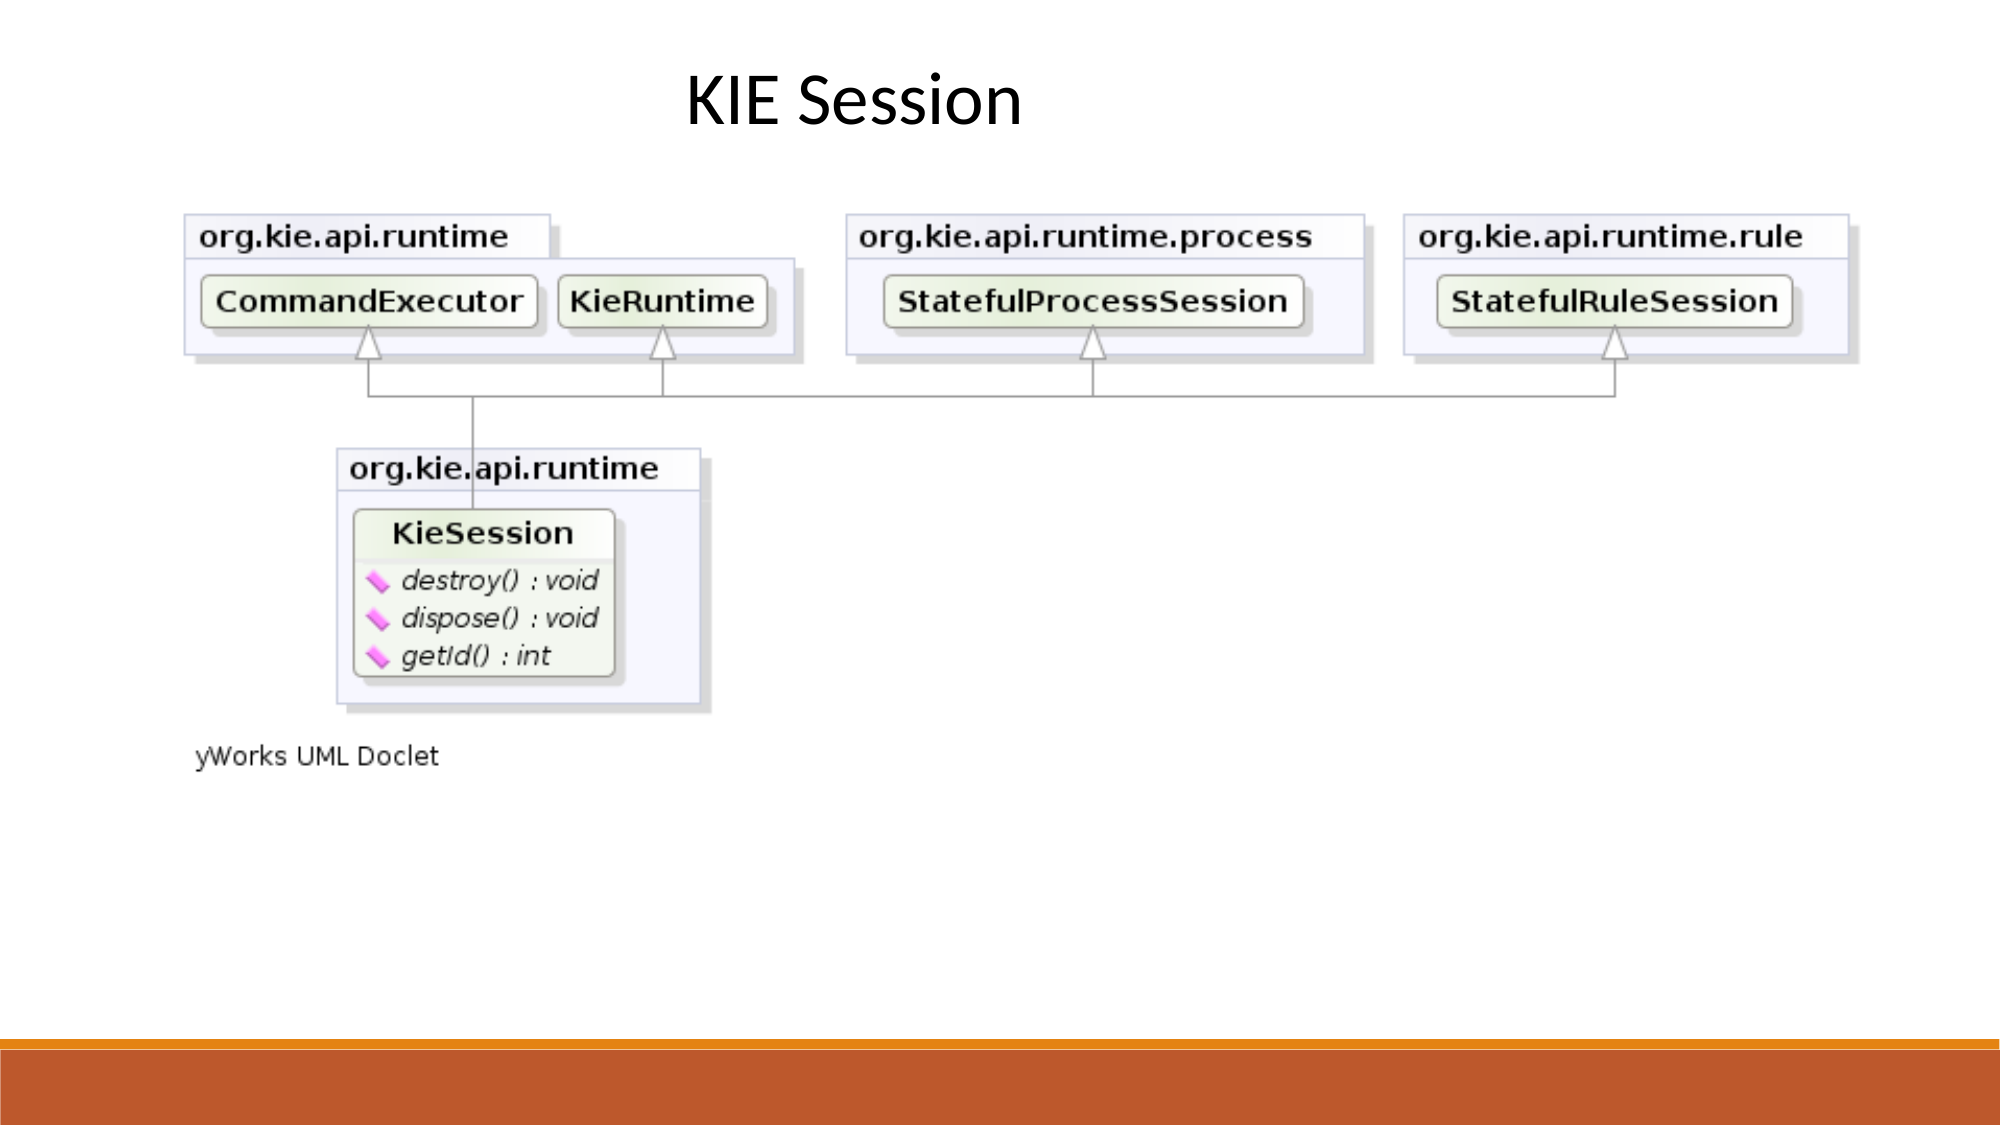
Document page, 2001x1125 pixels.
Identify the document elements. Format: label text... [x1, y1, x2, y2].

text_box KIE Session [671, 42, 1040, 148]
picture [179, 209, 1866, 793]
